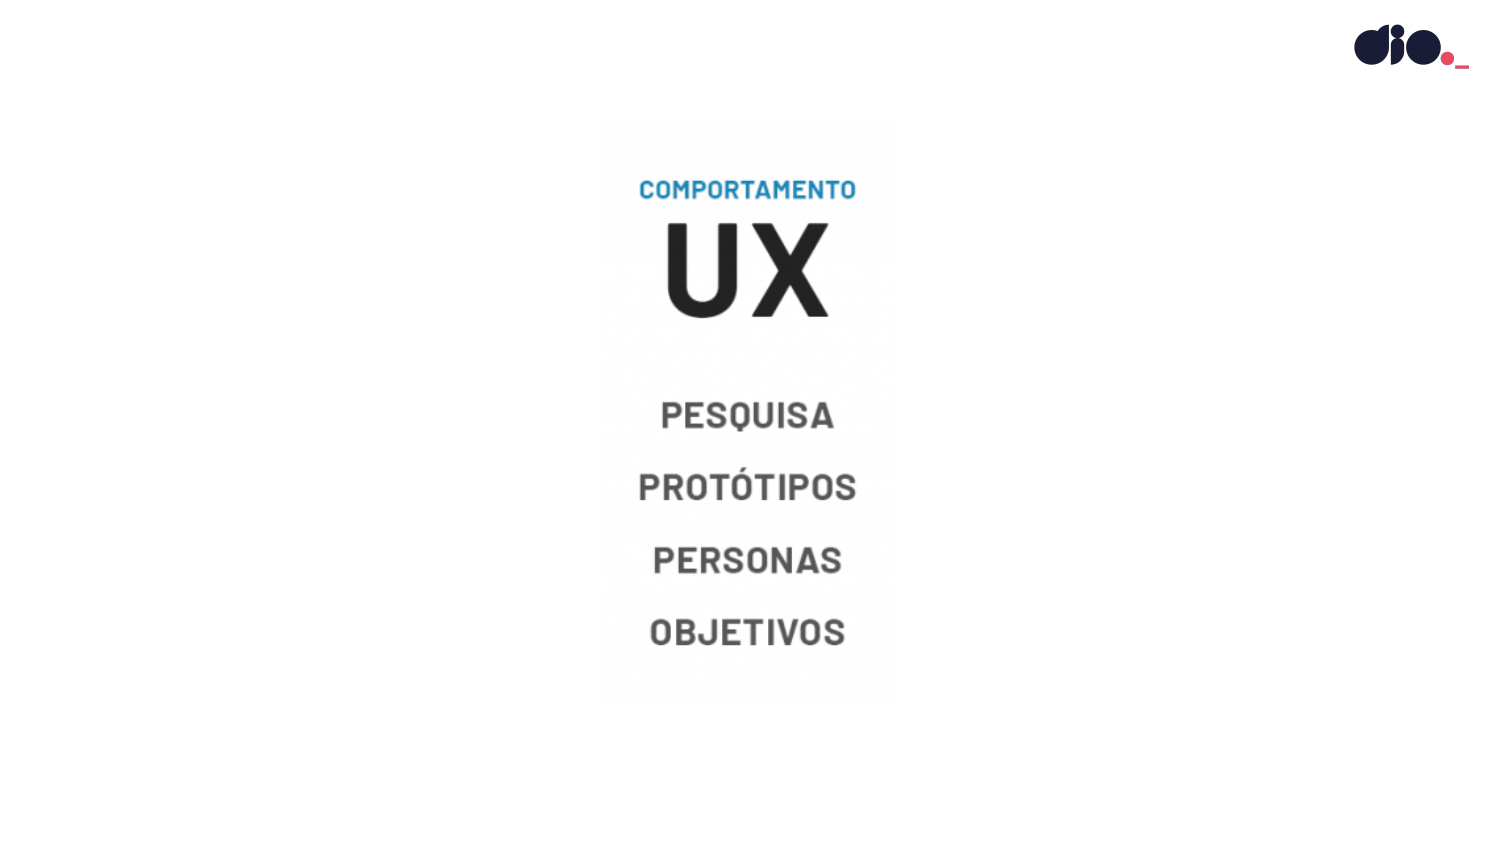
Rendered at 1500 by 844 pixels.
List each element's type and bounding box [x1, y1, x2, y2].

picture [598, 119, 896, 706]
picture [1339, 15, 1479, 78]
